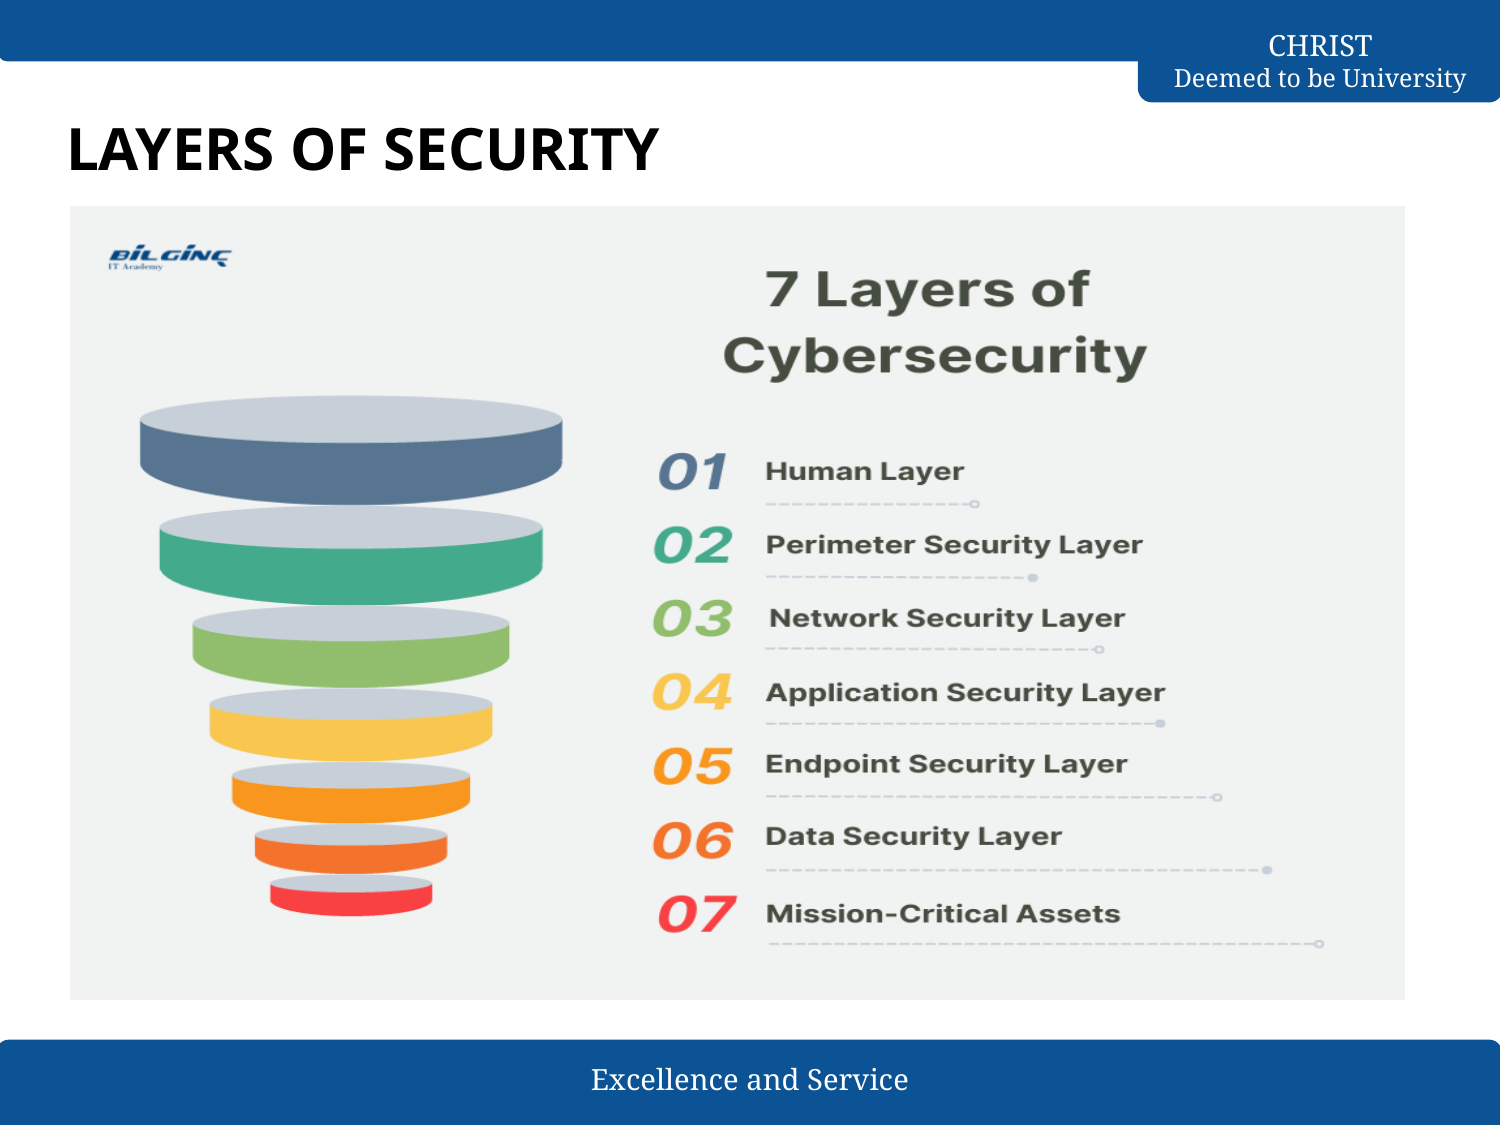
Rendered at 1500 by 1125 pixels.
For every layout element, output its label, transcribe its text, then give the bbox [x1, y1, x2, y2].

title LAYERS OF SECURITY [51, 97, 1449, 223]
picture [70, 206, 1406, 1000]
